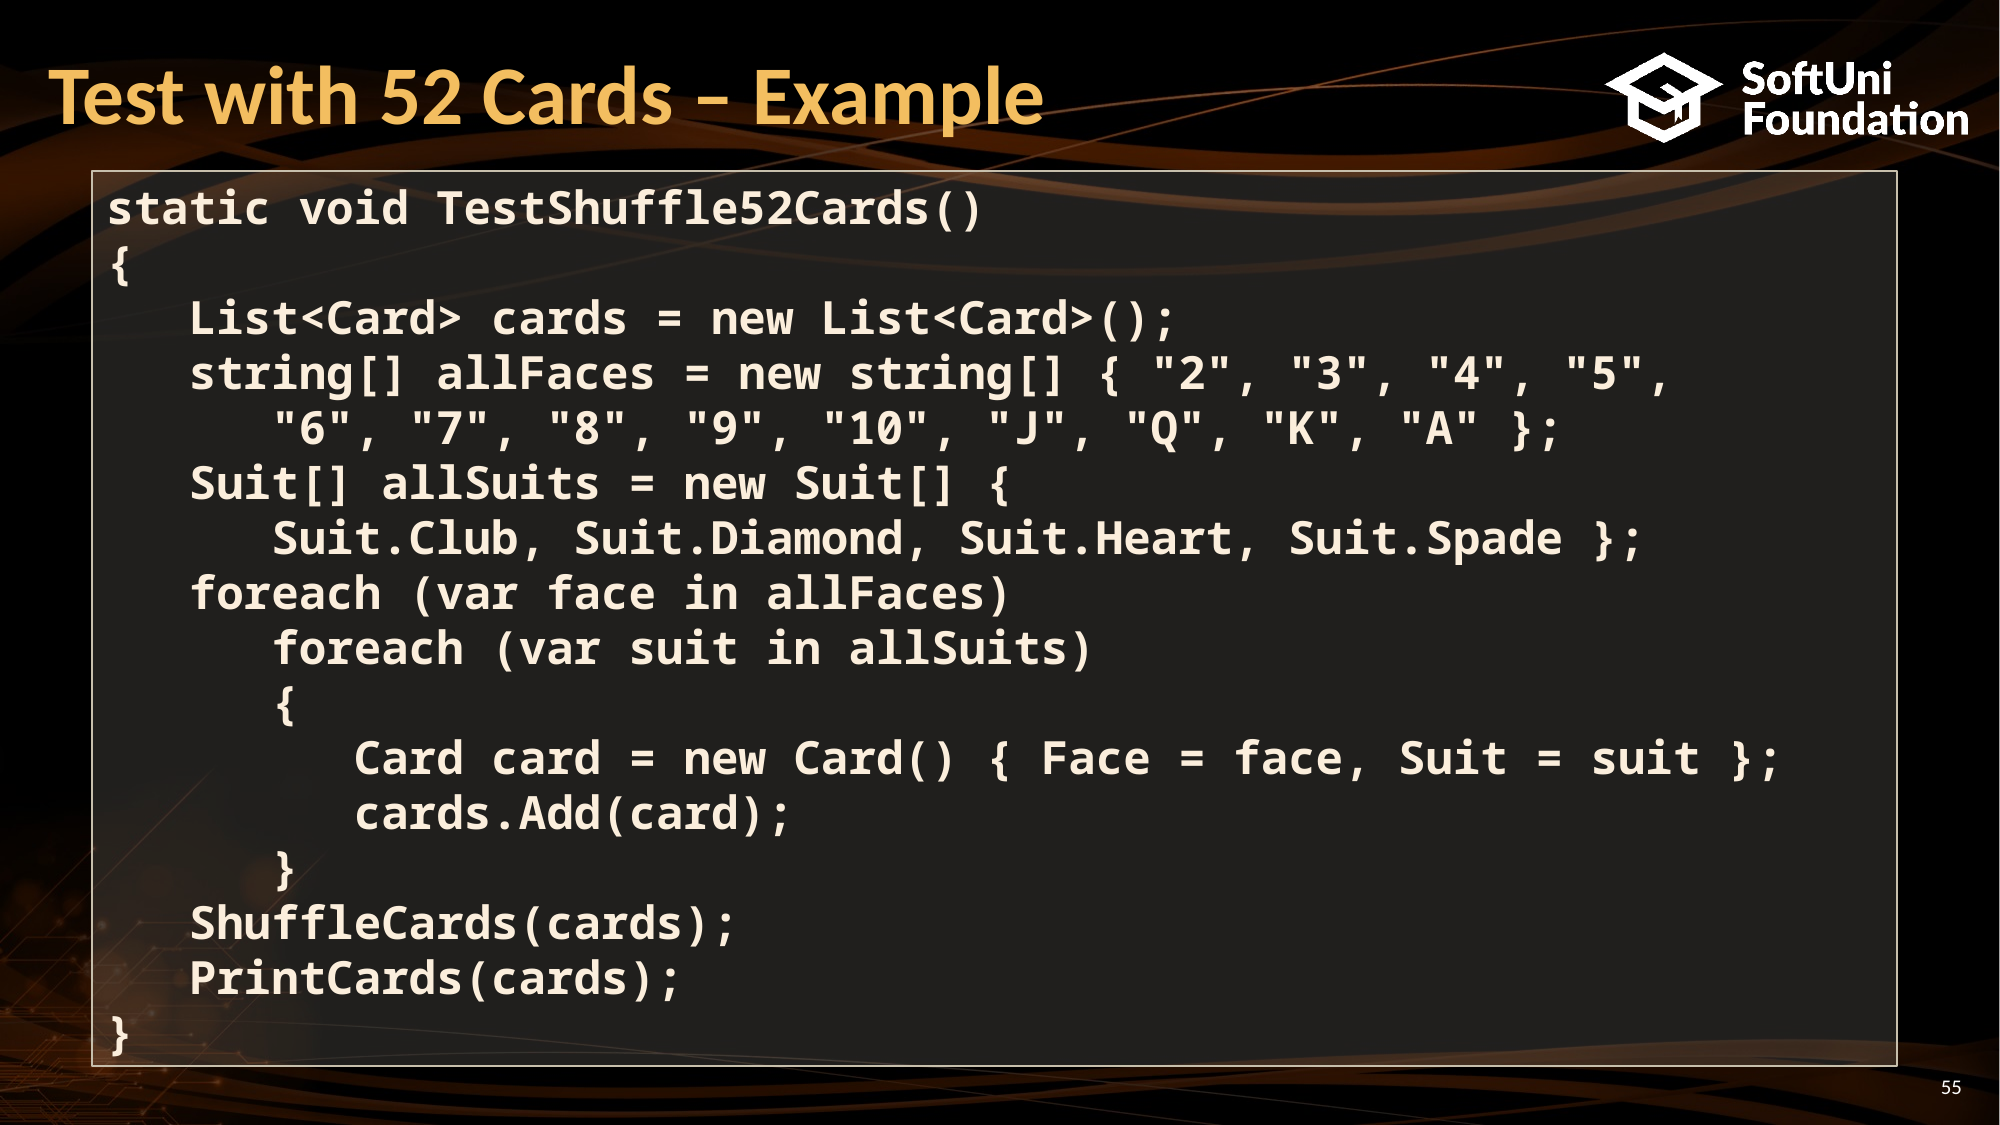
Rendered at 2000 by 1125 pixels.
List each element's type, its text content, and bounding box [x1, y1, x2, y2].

slide_number 55 [1897, 1070, 1968, 1103]
title Test with 52 Cards – Example [30, 6, 1602, 189]
text_box static void TestShuffle52Cards() { List<Card> cards = new List<Card>(); string[] allFaces = new string[] { "2", "3", "4", "5", "6", "7", "8", "9", "10", "J", "Q", "K", "A" }; Suit[] allSuits = new Suit[] { Suit.Club, Suit.Diamond, Suit.Heart, Suit.Spade }; foreach (var face in allFaces) foreach (var suit in allSuits) { Card card = new Card() { Face = face, Suit = suit }; cards.Add(card); } ShuffleCards(cards); PrintCards(cards); } [91, 171, 1898, 1066]
picture [0, 0, 2000, 1125]
